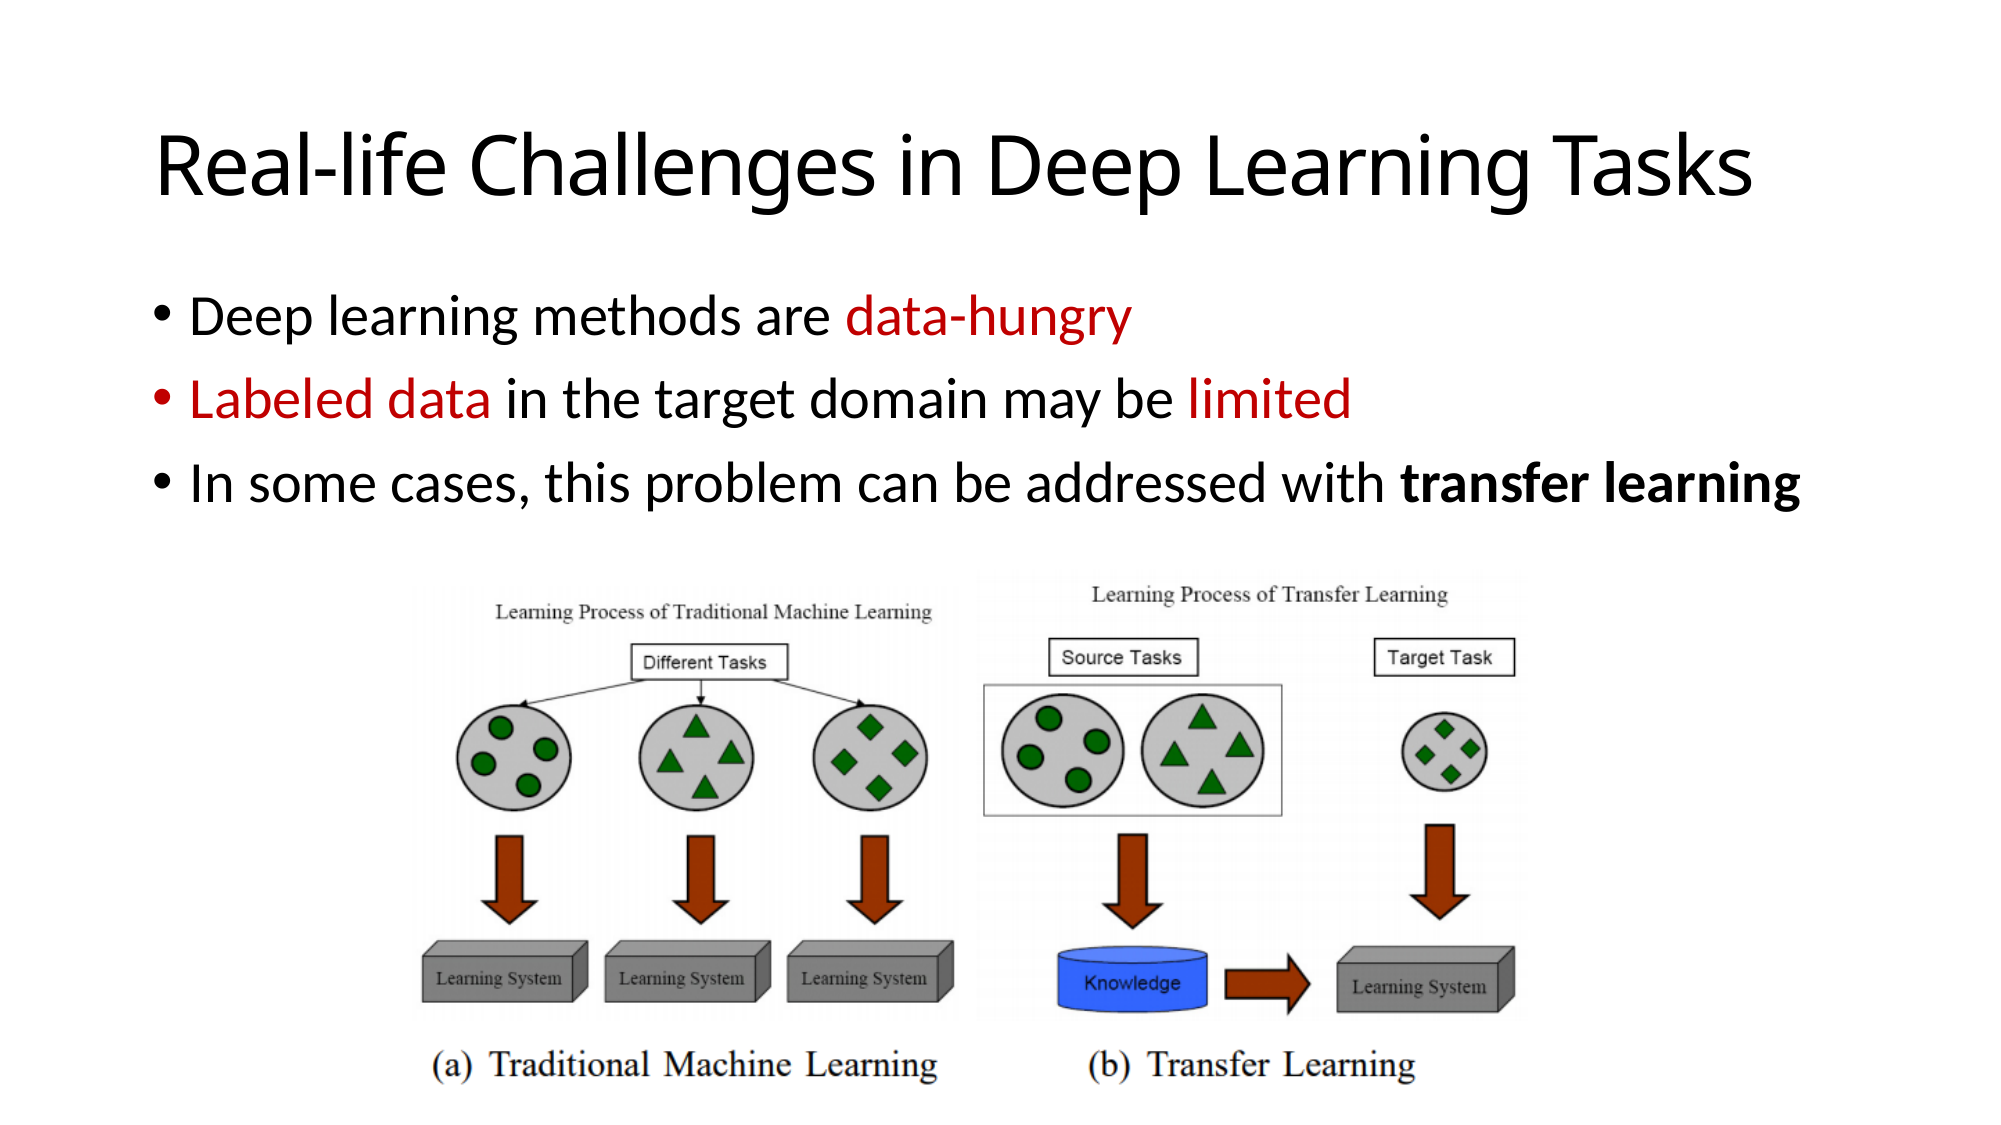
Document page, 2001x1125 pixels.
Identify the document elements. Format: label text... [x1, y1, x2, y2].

list Deep learning methods are data-hungry Labeled data in the target domain may be limited In some cases, this problem can be addressed with transfer learning [137, 277, 1863, 992]
picture [367, 534, 1593, 1111]
title Real-life Challenges in Deep Learning Tasks [137, 59, 1863, 277]
